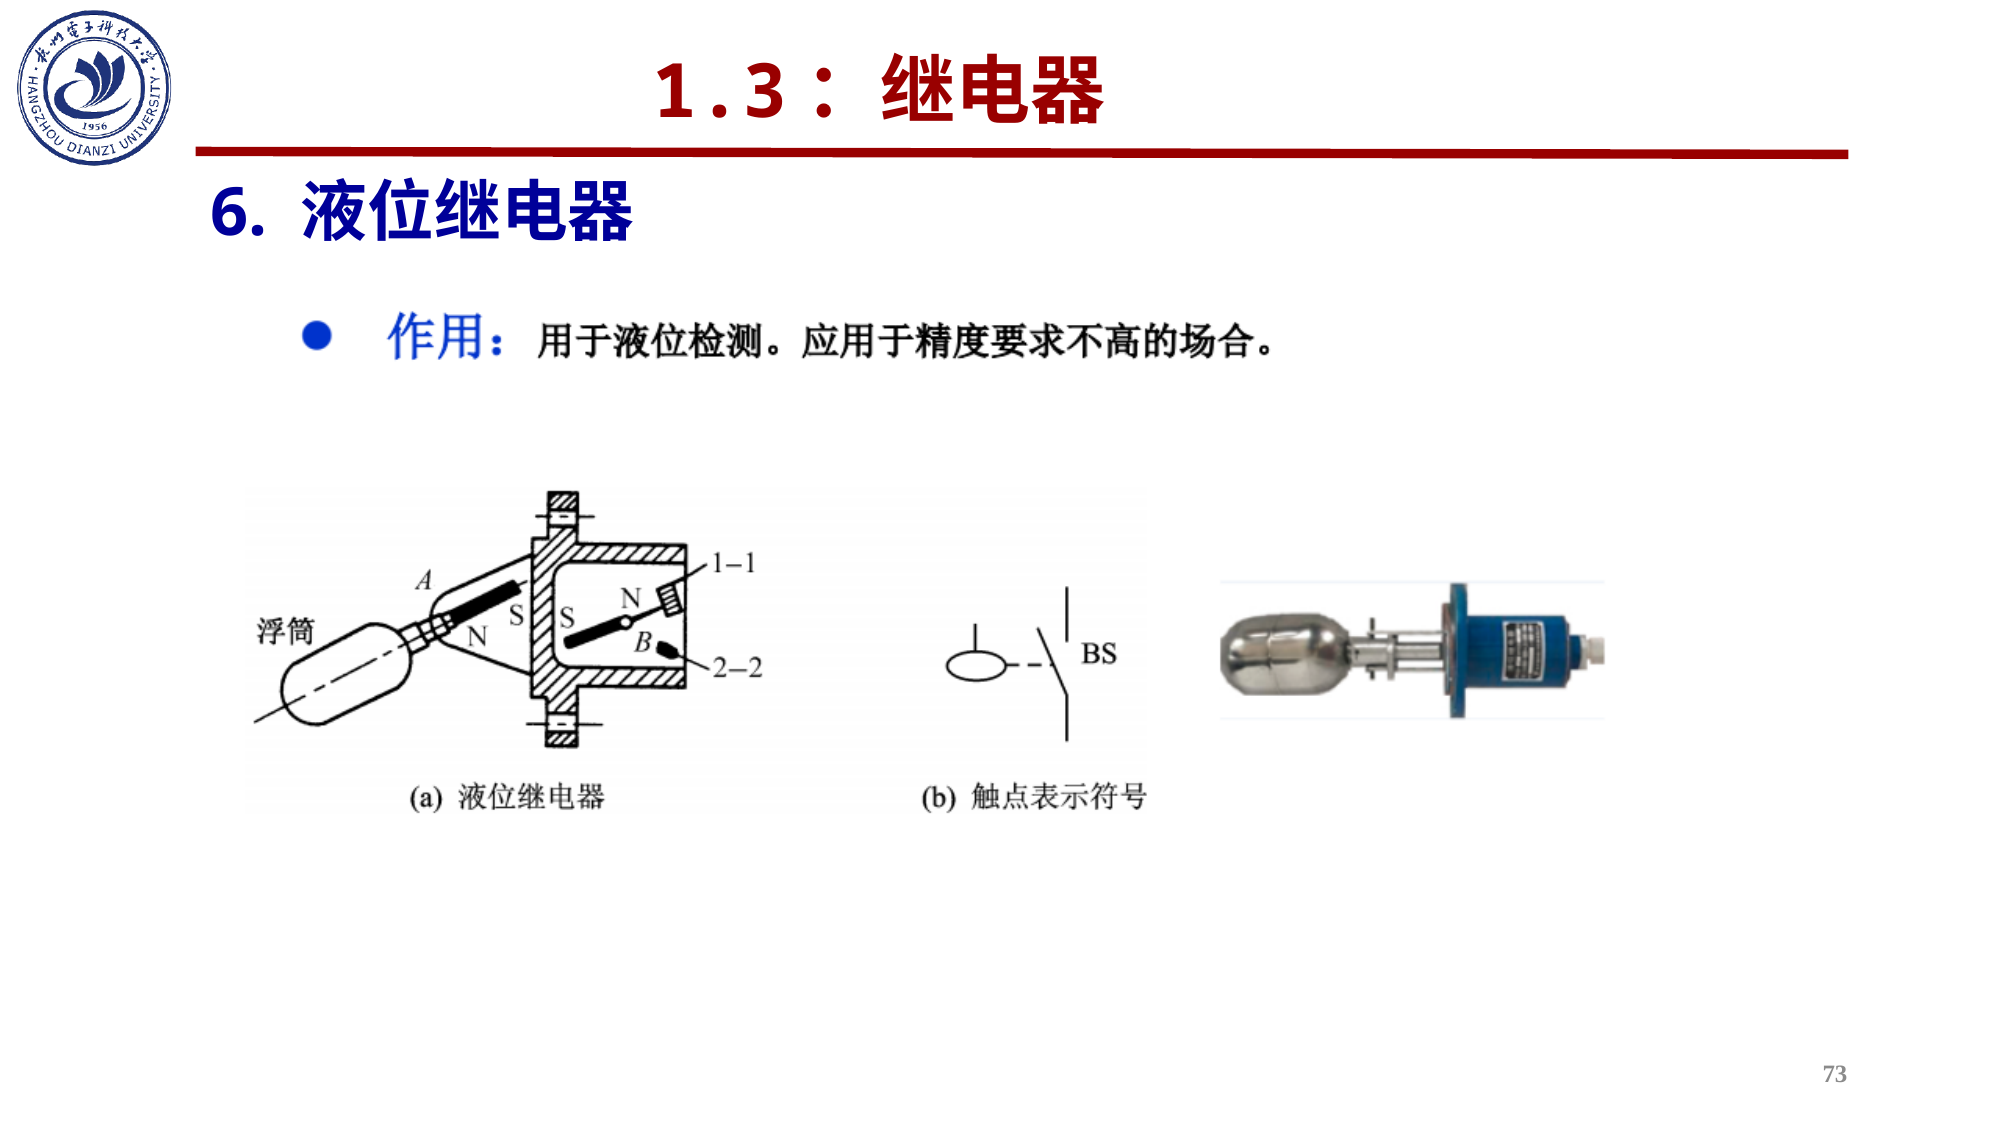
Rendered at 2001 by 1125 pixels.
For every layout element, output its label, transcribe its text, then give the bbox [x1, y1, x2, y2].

text_box 1.3：继电器 [637, 34, 1120, 140]
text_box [195, 151, 1849, 155]
picture [215, 299, 1638, 871]
text_box 6. 液位继电器 [195, 161, 1542, 256]
slide_number 73 [1412, 1042, 1863, 1103]
picture [14, 2, 175, 174]
